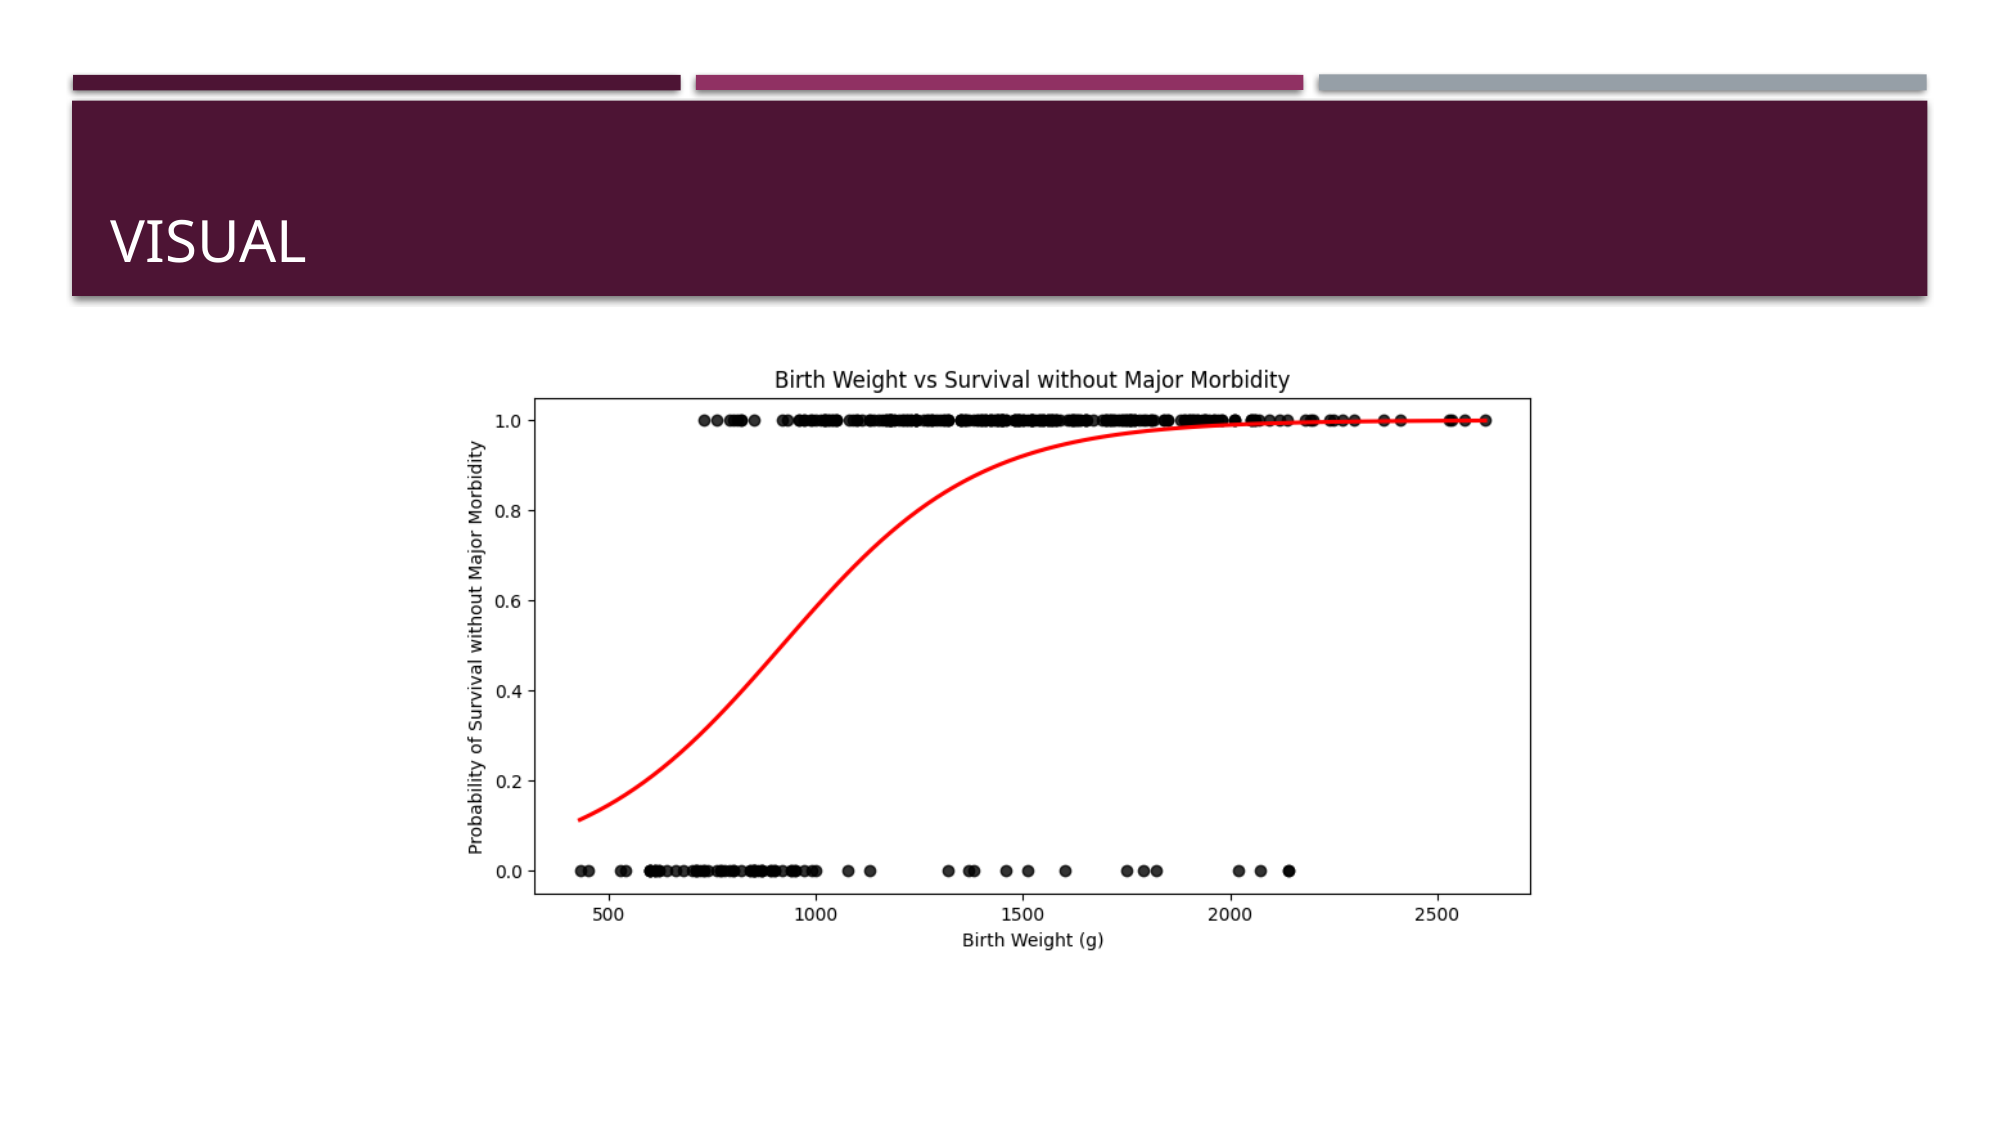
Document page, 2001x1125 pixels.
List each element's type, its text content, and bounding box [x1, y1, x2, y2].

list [456, 357, 1544, 962]
title visual [95, 115, 1905, 282]
